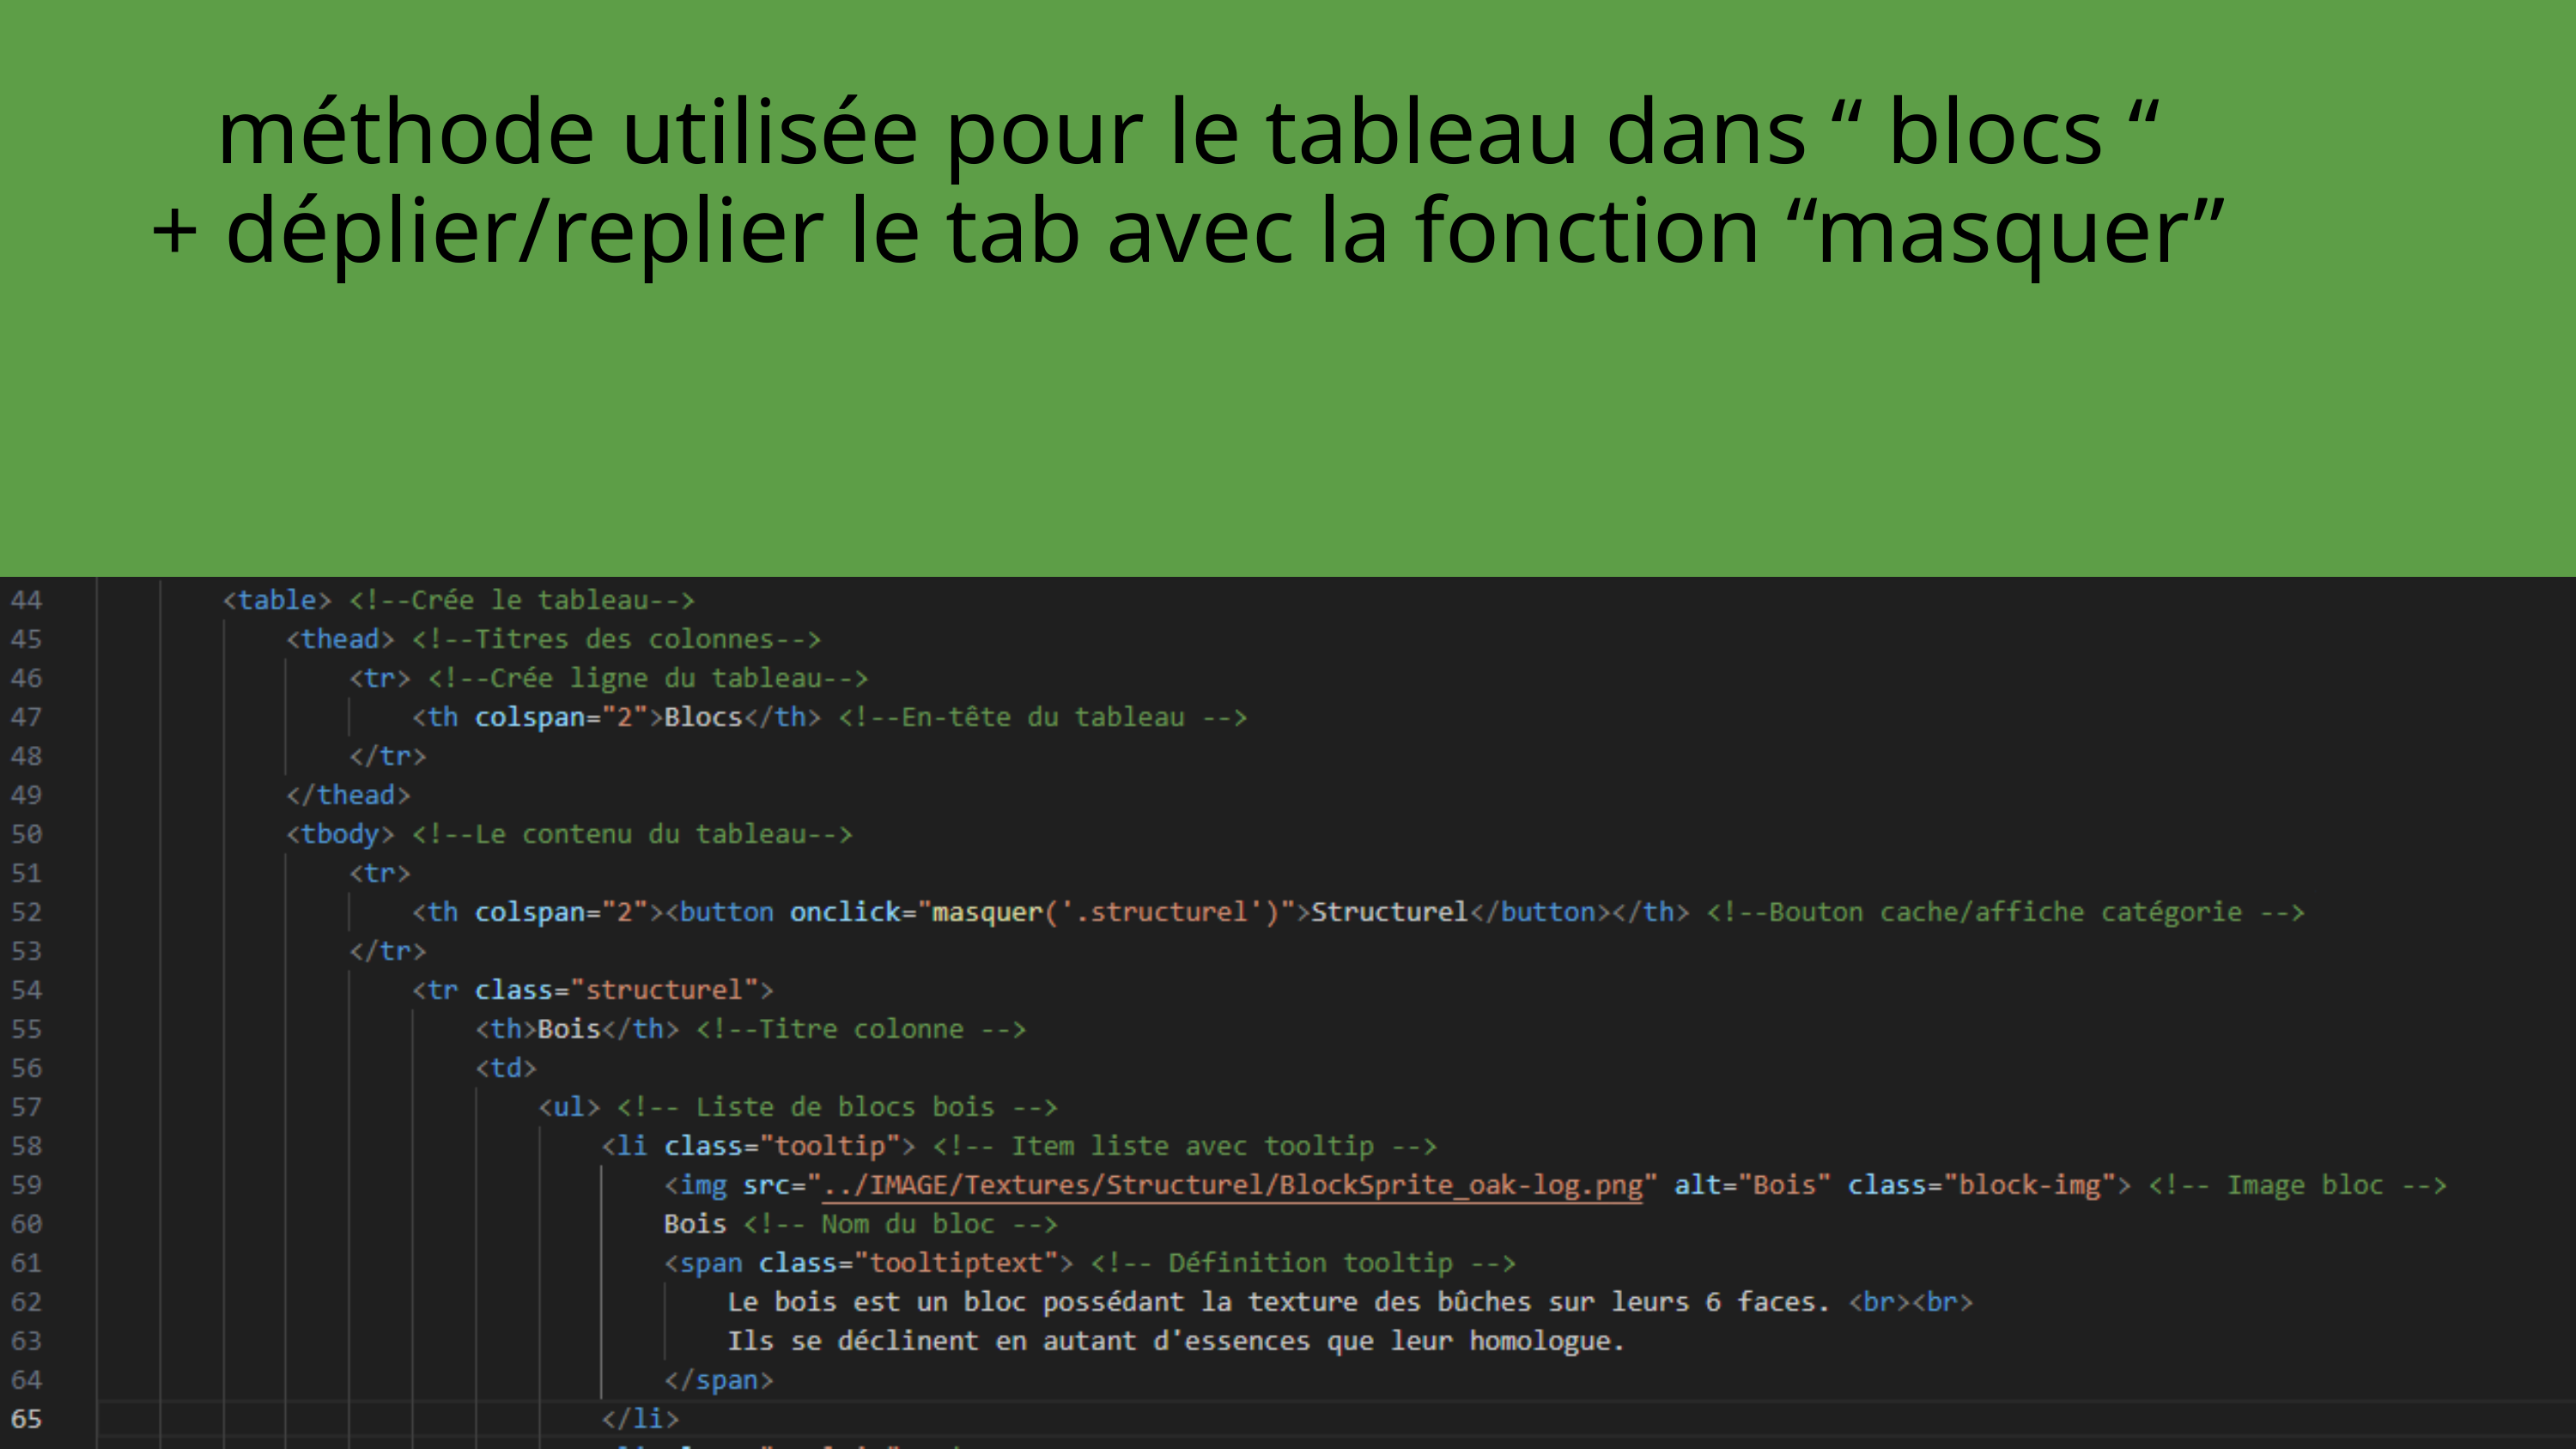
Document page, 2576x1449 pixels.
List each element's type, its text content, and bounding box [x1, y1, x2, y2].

text_box méthode utilisée pour le tableau dans “ blocs “ + déplier/replier le tab avec la fonction “masquer” [27, 83, 2351, 379]
text_box [0, 577, 2576, 1449]
